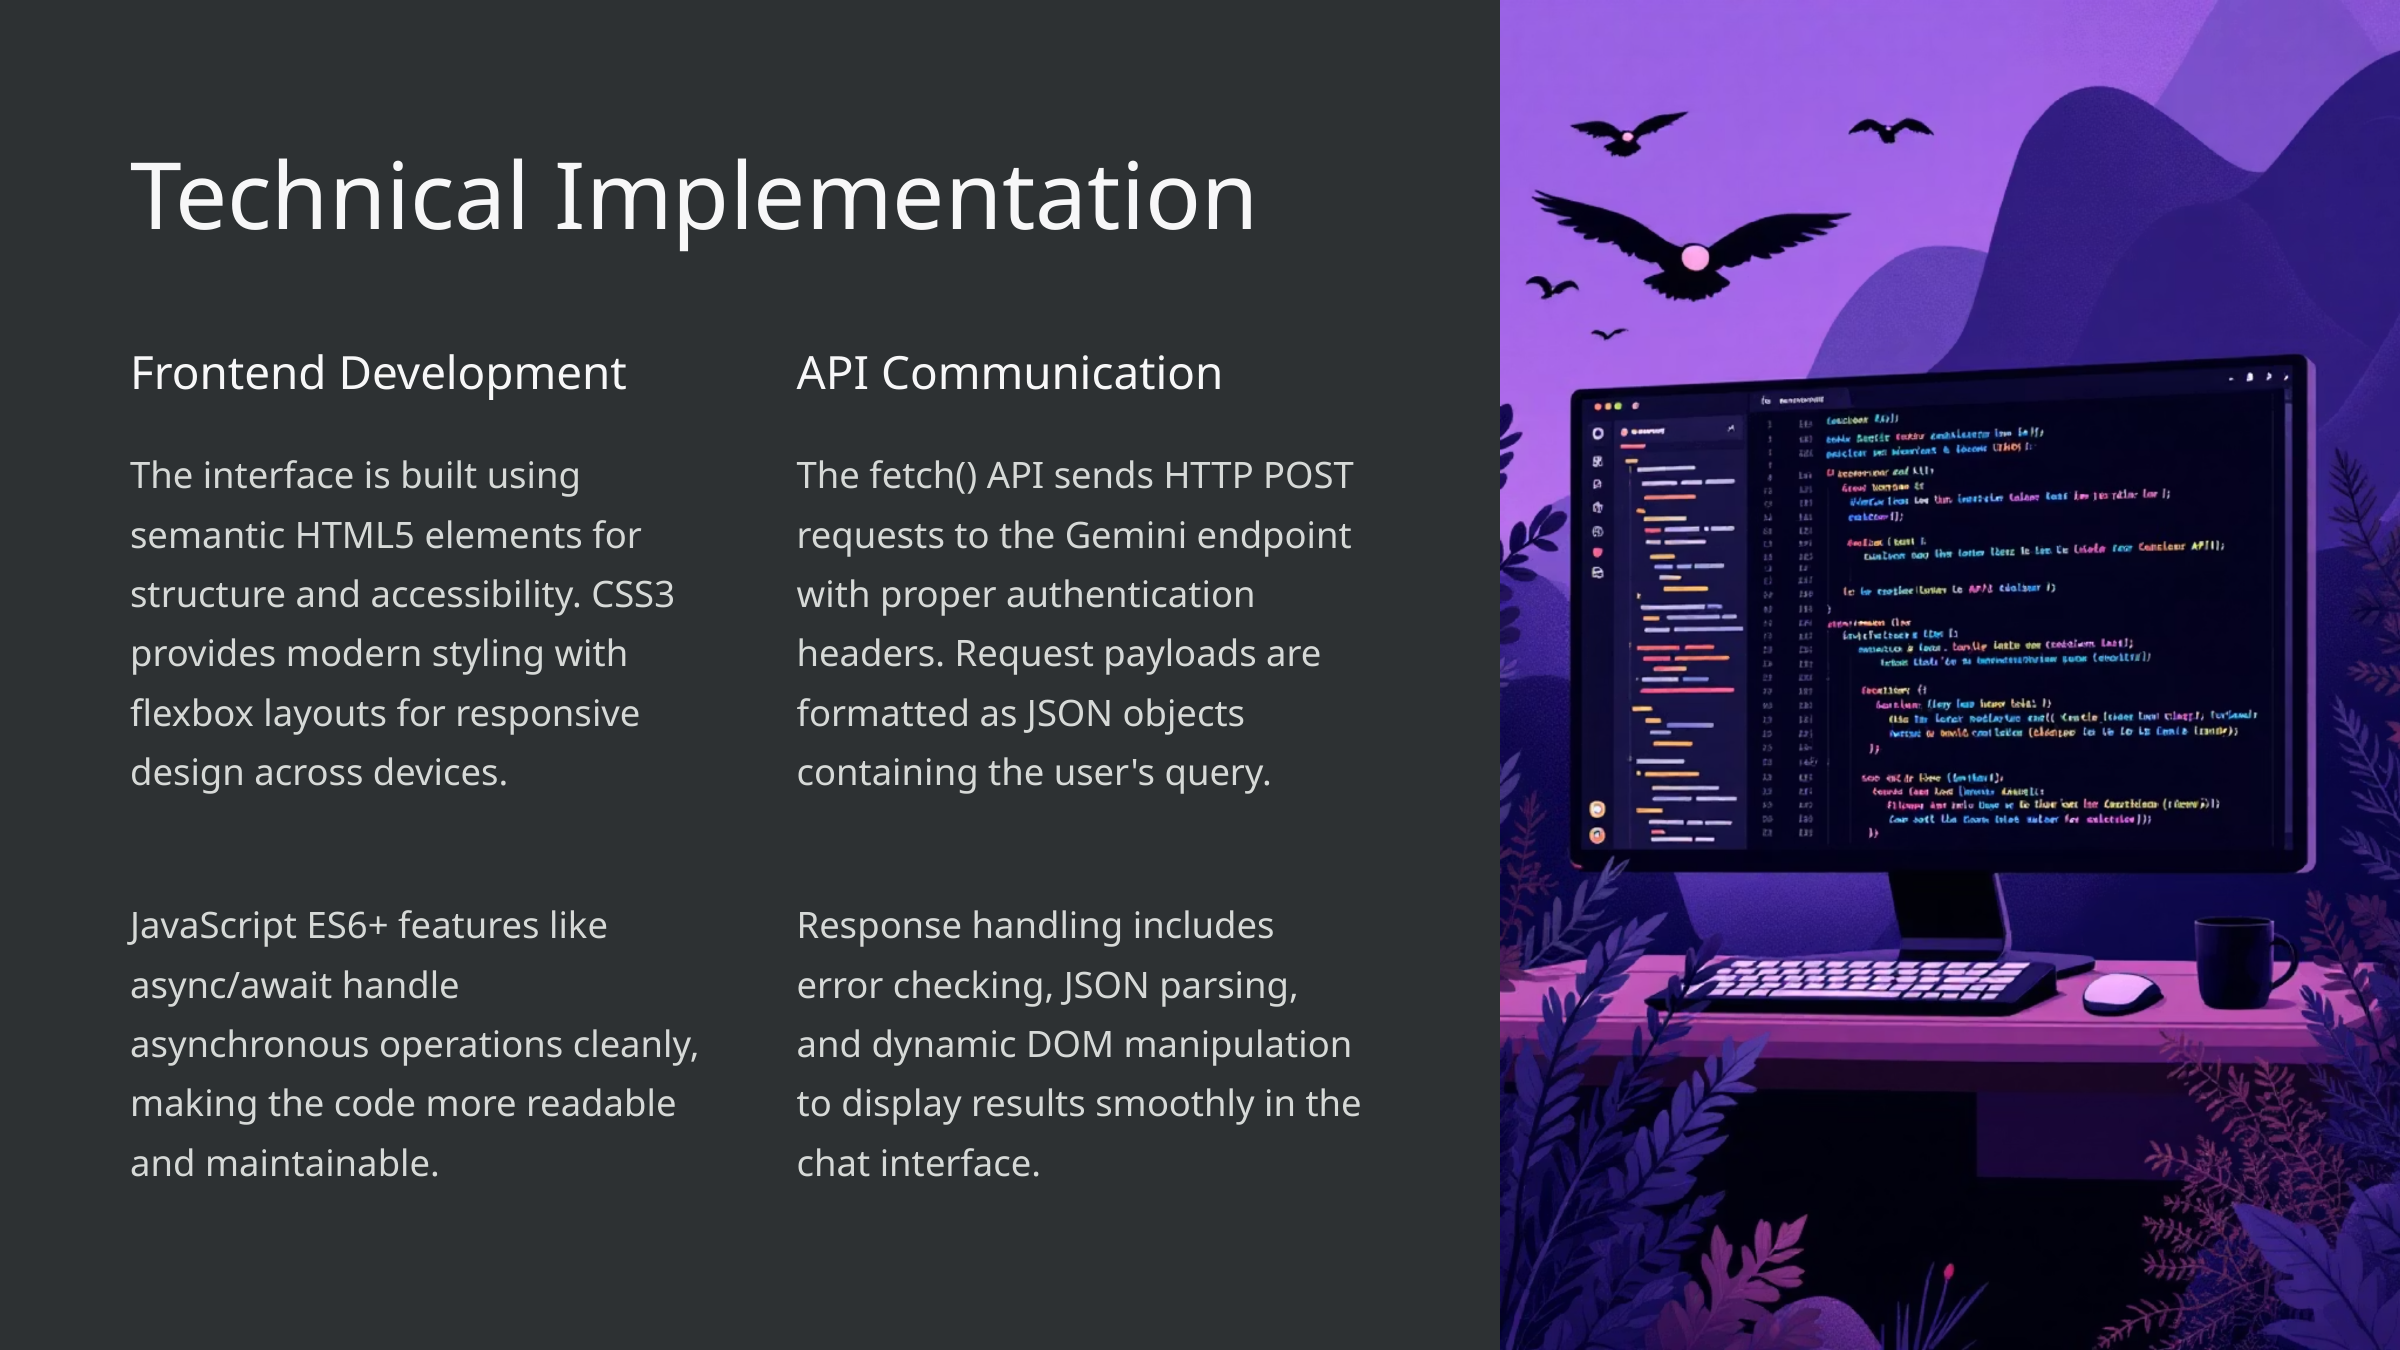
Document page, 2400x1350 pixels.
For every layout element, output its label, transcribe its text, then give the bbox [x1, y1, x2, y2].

text_box Response handling includes error checking, JSON parsing, and dynamic DOM manipulation to display results smoothly in the chat interface. [796, 886, 1371, 1185]
text_box The interface is built using semantic HTML5 elements for structure and accessibility. CSS3 provides modern styling with flexbox layouts for responsive design across devices. [130, 436, 705, 854]
text_box Technical Implementation [130, 132, 1263, 249]
text_box Frontend Development [130, 341, 634, 400]
picture [1499, 0, 2400, 1350]
text_box JavaScript ES6+ features like async/await handle asynchronous operations cleanly, making the code more readable and maintainable. [130, 886, 705, 1185]
text_box The fetch() API sends HTTP POST requests to the Gemini endpoint with proper authentication headers. Request payloads are formatted as JSON objects containing the user's query. [796, 436, 1371, 854]
text_box API Communication [796, 341, 1262, 400]
